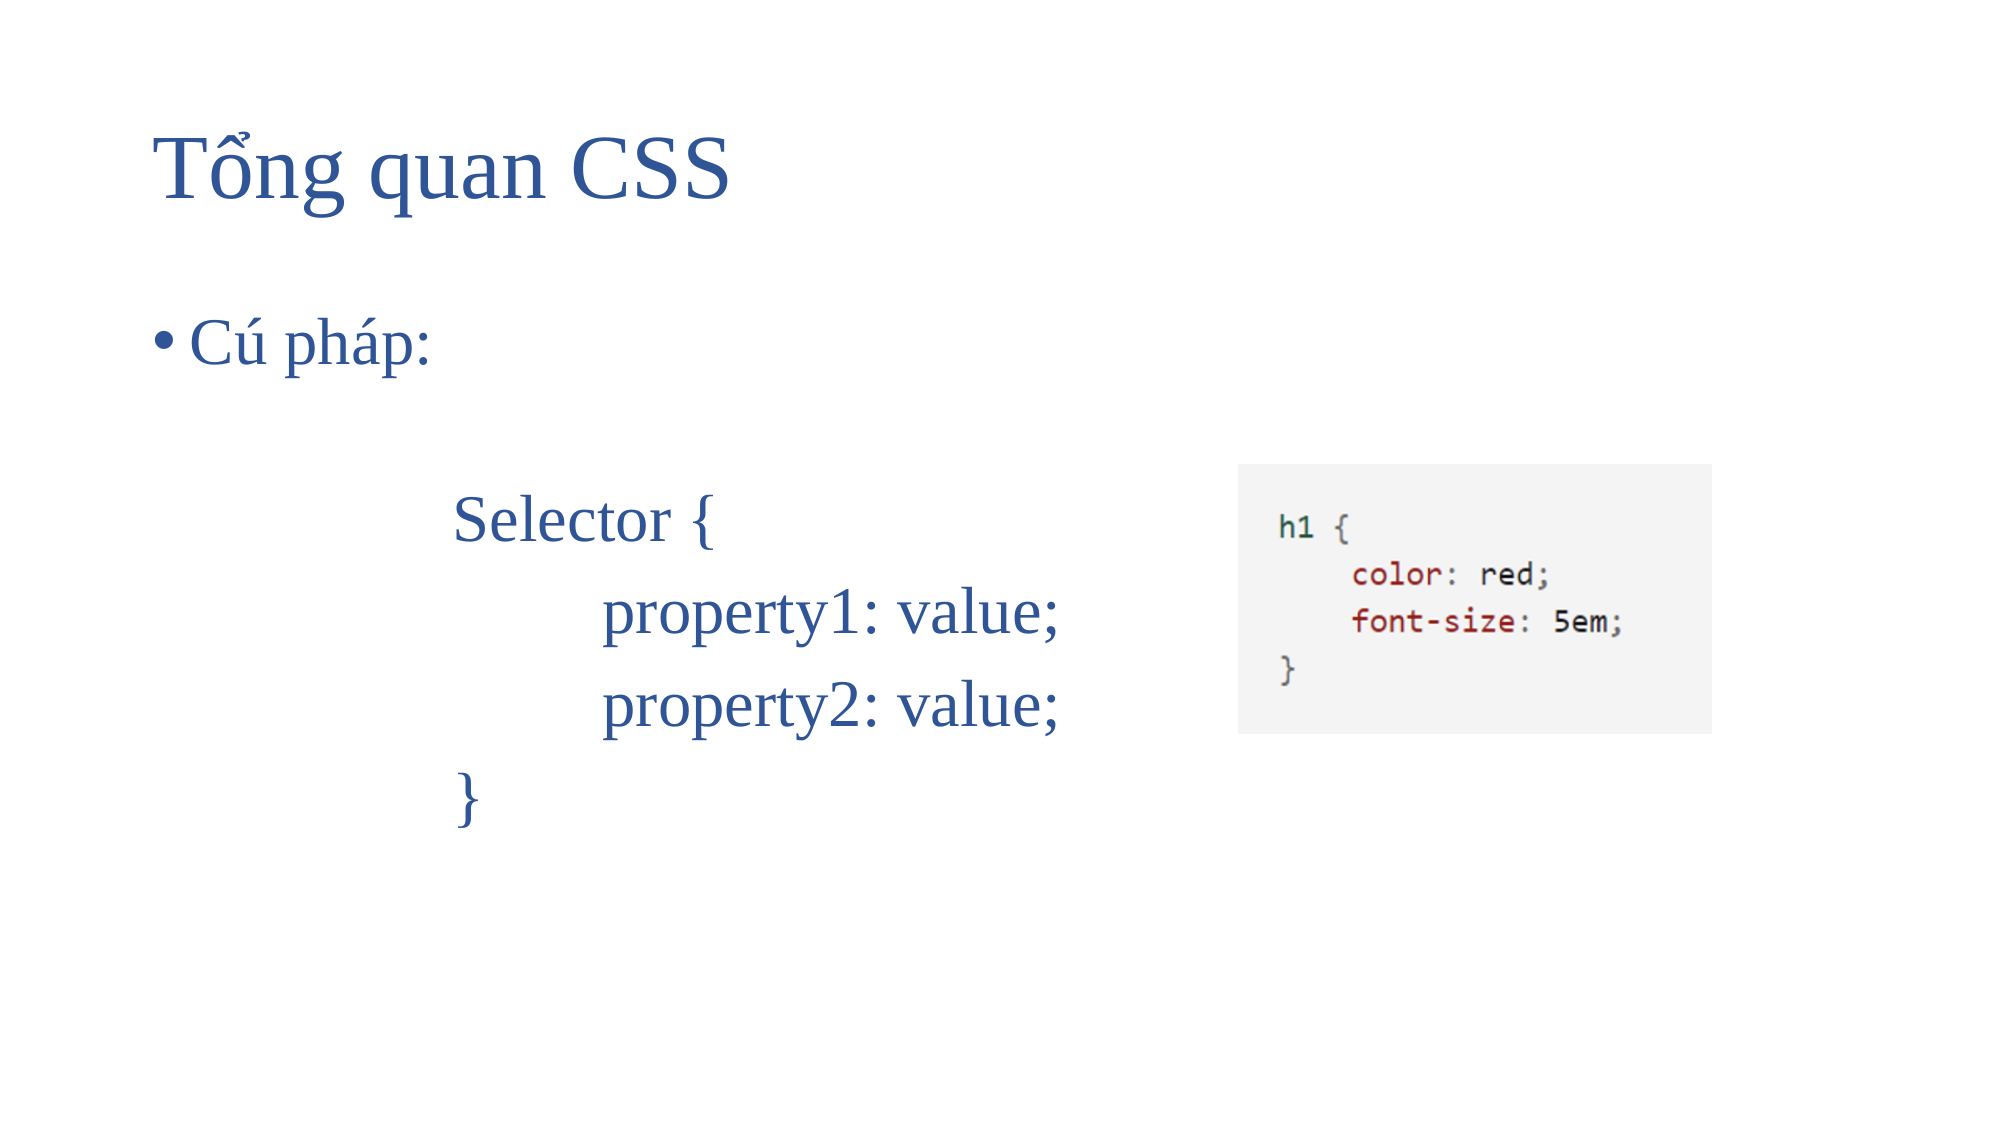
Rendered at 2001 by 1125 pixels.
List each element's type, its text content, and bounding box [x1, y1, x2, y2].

list Cú pháp: Selector { property1: value; property2: value; } [137, 299, 1863, 1014]
title Tổng quan CSS [137, 59, 1863, 278]
picture [1238, 464, 1712, 734]
